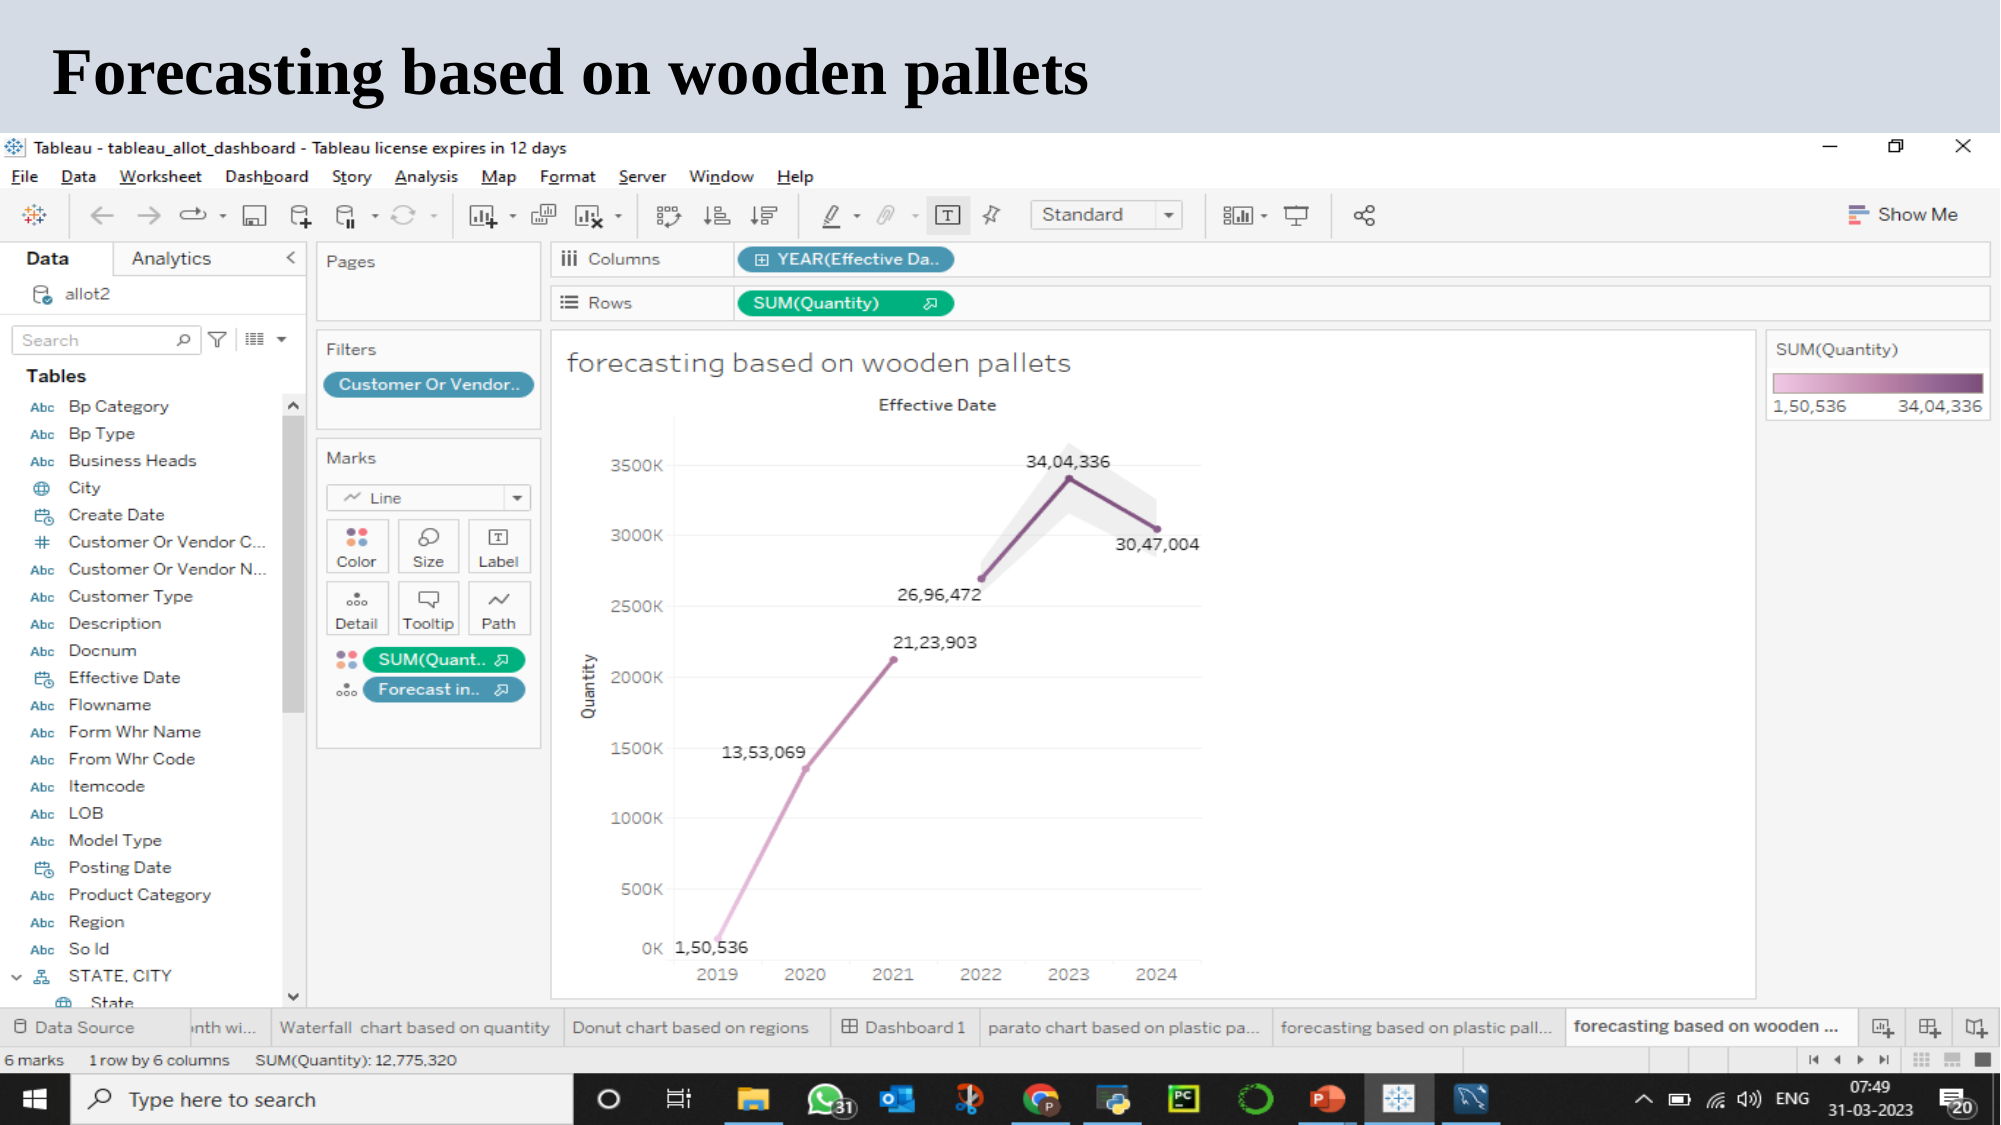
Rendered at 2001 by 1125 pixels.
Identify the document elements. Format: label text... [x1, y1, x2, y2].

picture [0, 133, 2000, 1125]
title Forecasting based on wooden pallets [37, 0, 1763, 130]
